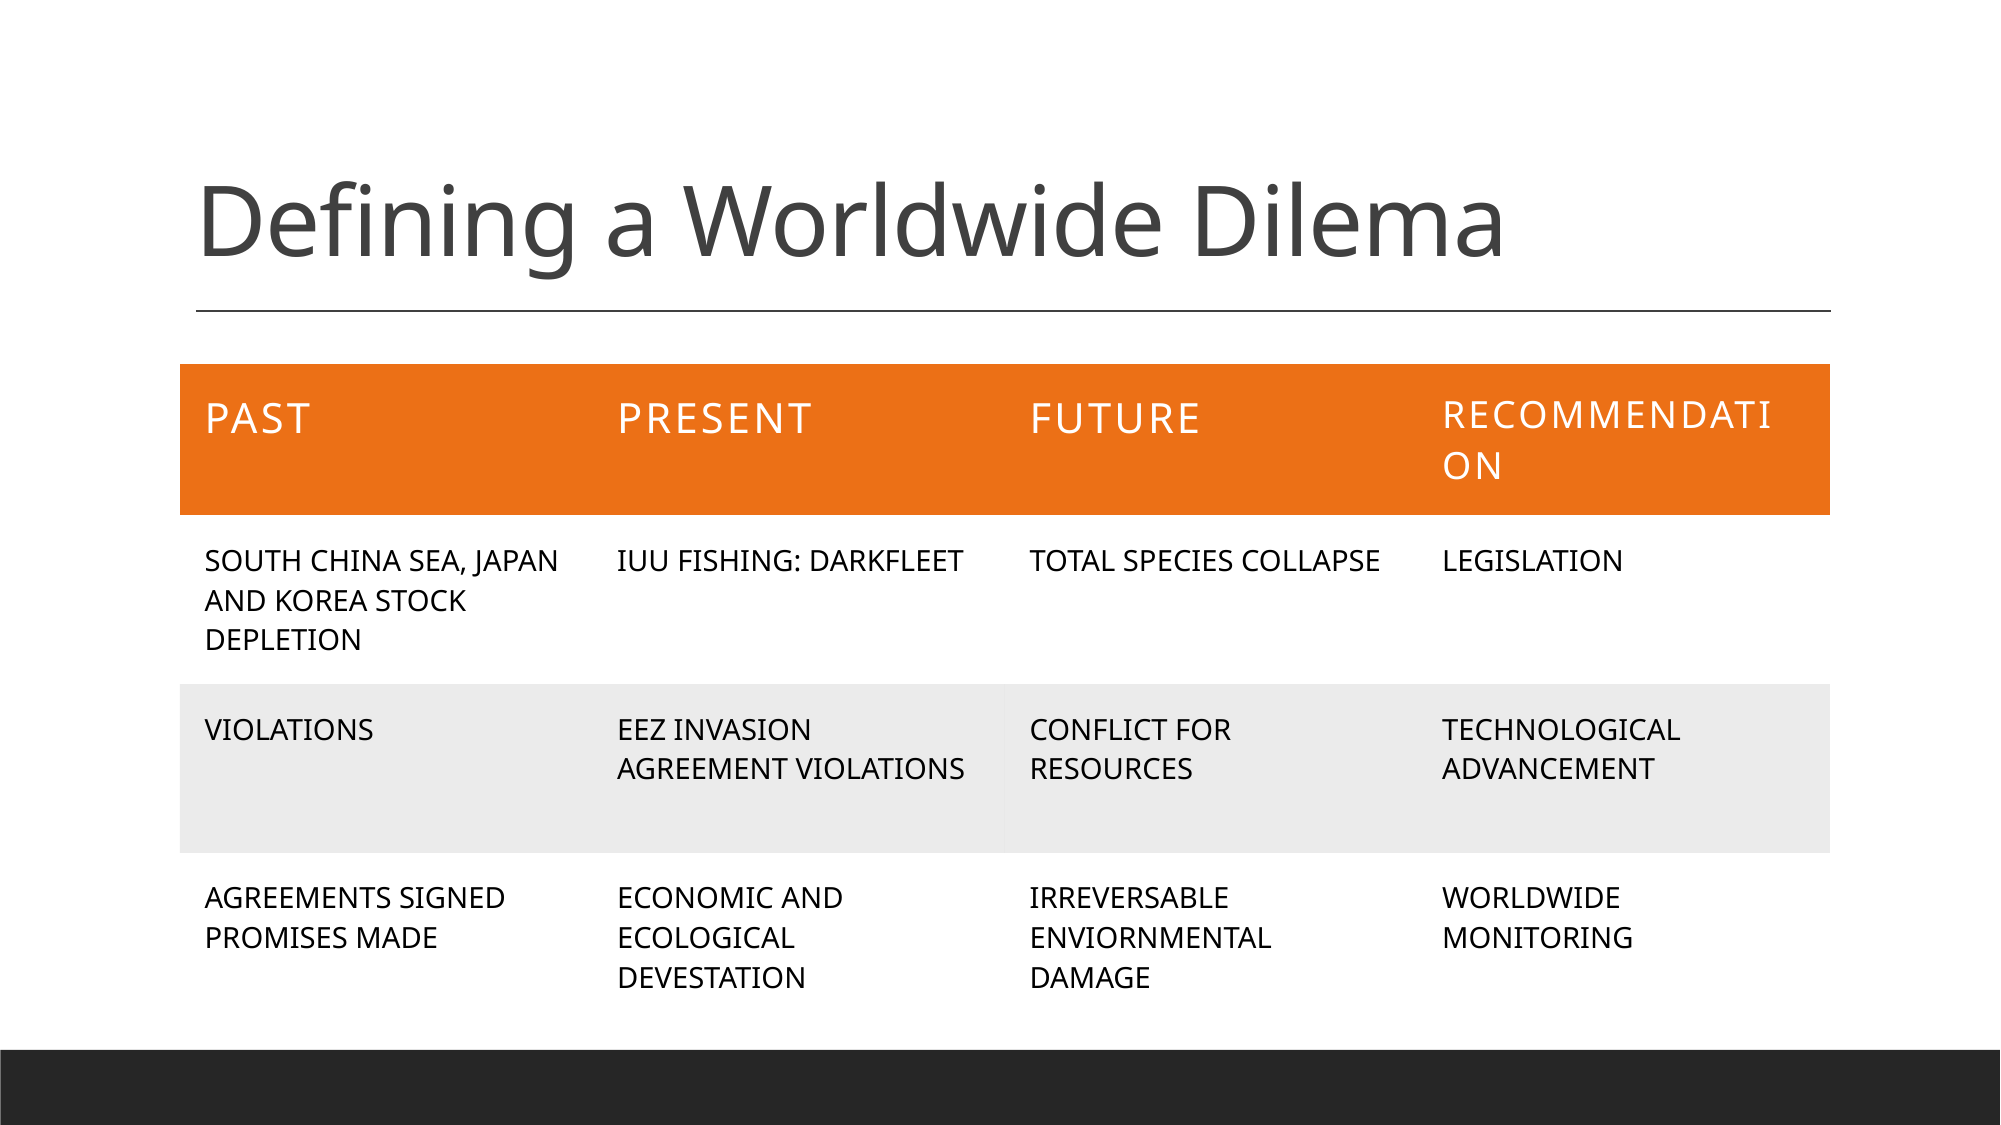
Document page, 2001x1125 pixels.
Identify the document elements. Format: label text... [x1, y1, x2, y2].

table_header present [592, 364, 1005, 515]
table_cell LEGISLATION [1417, 515, 1830, 684]
table_header recommendation [1417, 364, 1830, 515]
table_header future [1005, 364, 1417, 515]
table_cell CONFLICT FOR RESOURCES [1005, 684, 1417, 853]
table_cell AGREEMENTS SIGNED PROMISES MADE [180, 853, 592, 1061]
table_cell IUU FISHING: DARKFLEET [592, 515, 1005, 684]
table_cell VIOLATIONS [180, 684, 592, 853]
table_header past [180, 364, 592, 515]
table_cell TOTAL SPECIES COLLAPSE [1005, 515, 1417, 684]
table_cell IRREVERSABLE ENVIORNMENTAL DAMAGE [1005, 853, 1417, 1061]
title Defining a Worldwide Dilema [180, 47, 1830, 285]
table_cell WORLDWIDE MONITORING [1417, 853, 1830, 1061]
table_cell TECHNOLOGICAL ADVANCEMENT [1417, 684, 1830, 853]
table_cell SOUTH CHINA SEA, JAPAN AND KOREA STOCK DEPLETION [180, 515, 592, 684]
table_cell EEZ INVASION AGREEMENT VIOLATIONS [592, 684, 1005, 853]
table_cell ECONOMIC AND ECOLOGICAL DEVESTATION [592, 853, 1005, 1061]
